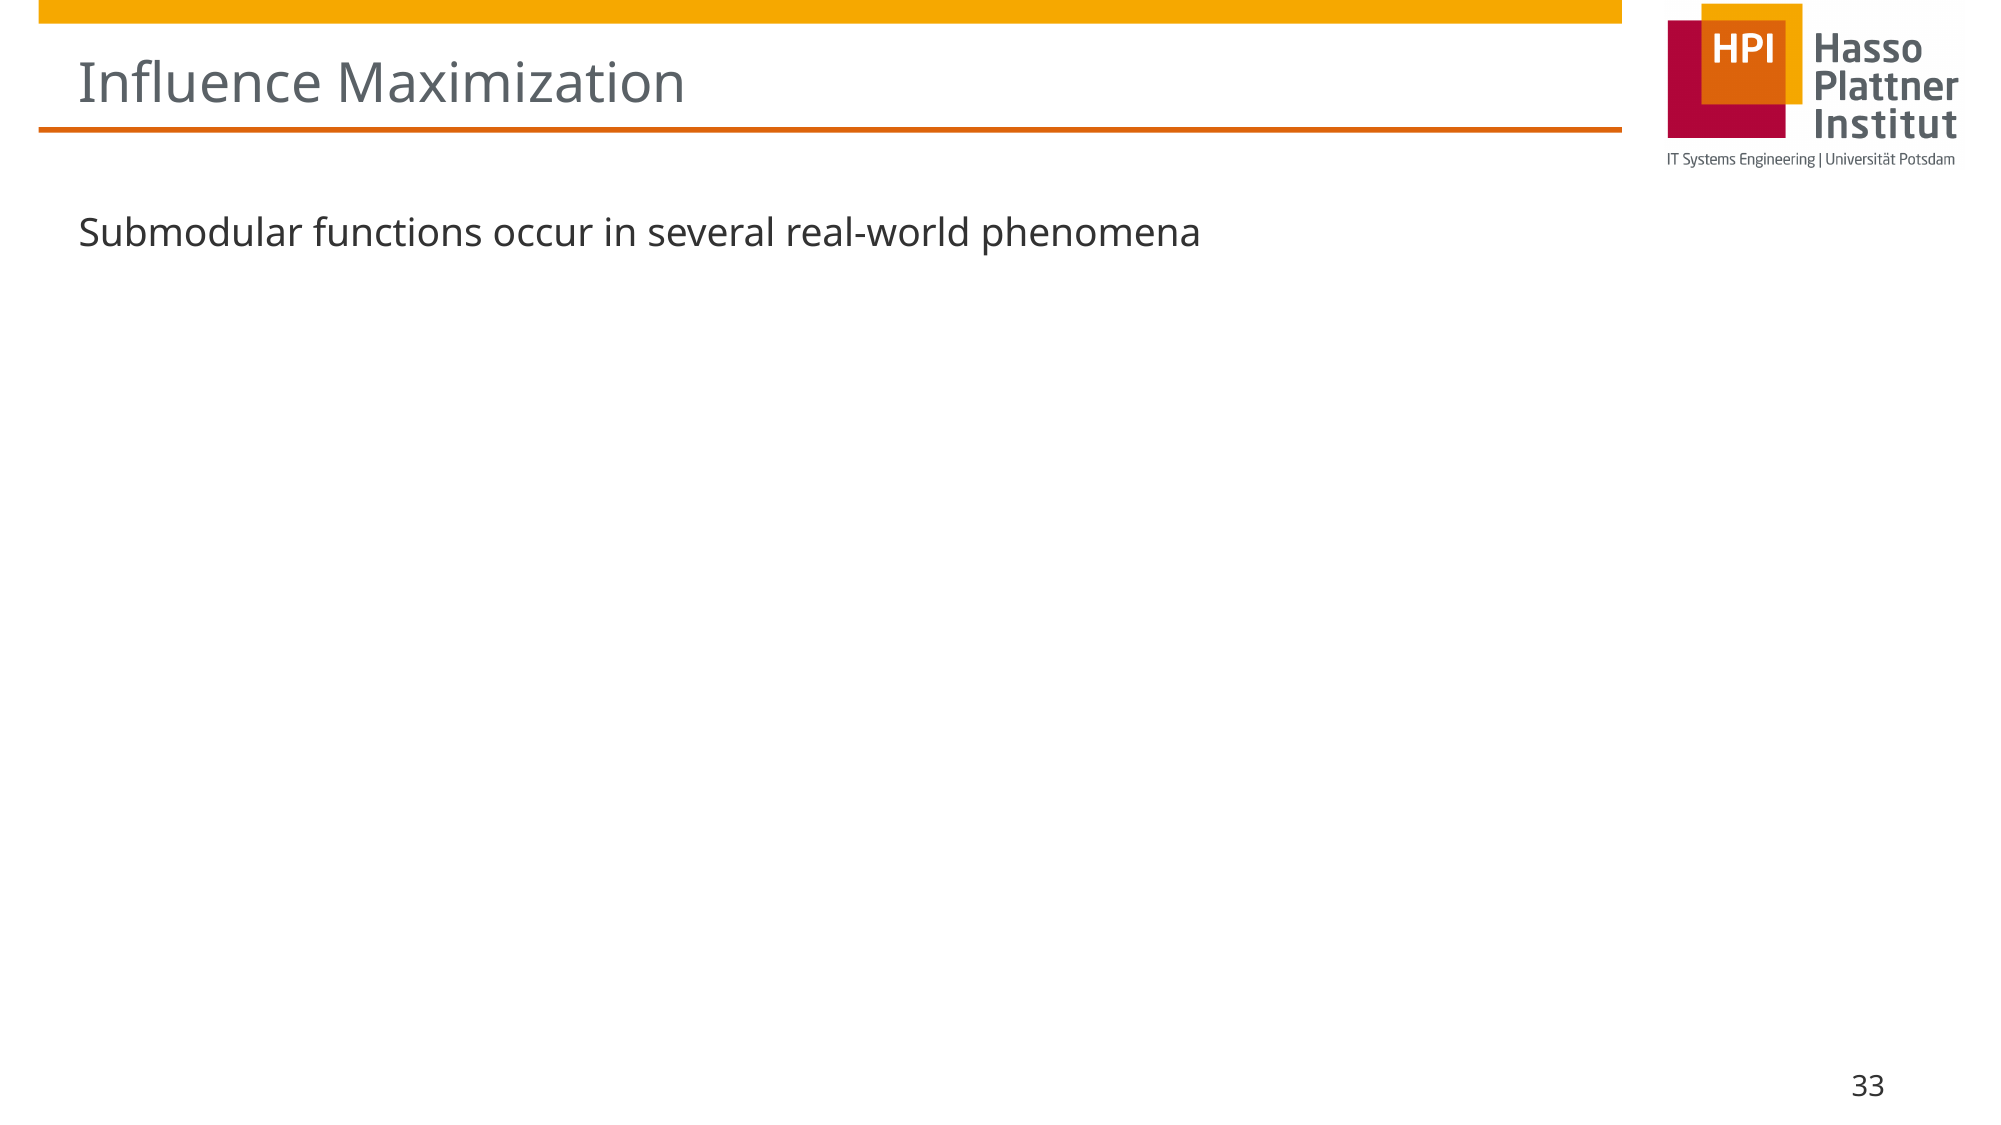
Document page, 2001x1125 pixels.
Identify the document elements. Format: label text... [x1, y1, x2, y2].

list Submodular functions occur in several real-world phenomena [78, 199, 1961, 324]
slide_number 33 [1834, 1064, 1961, 1107]
title Influence Maximization [78, 23, 1583, 115]
picture [1664, 0, 1965, 170]
